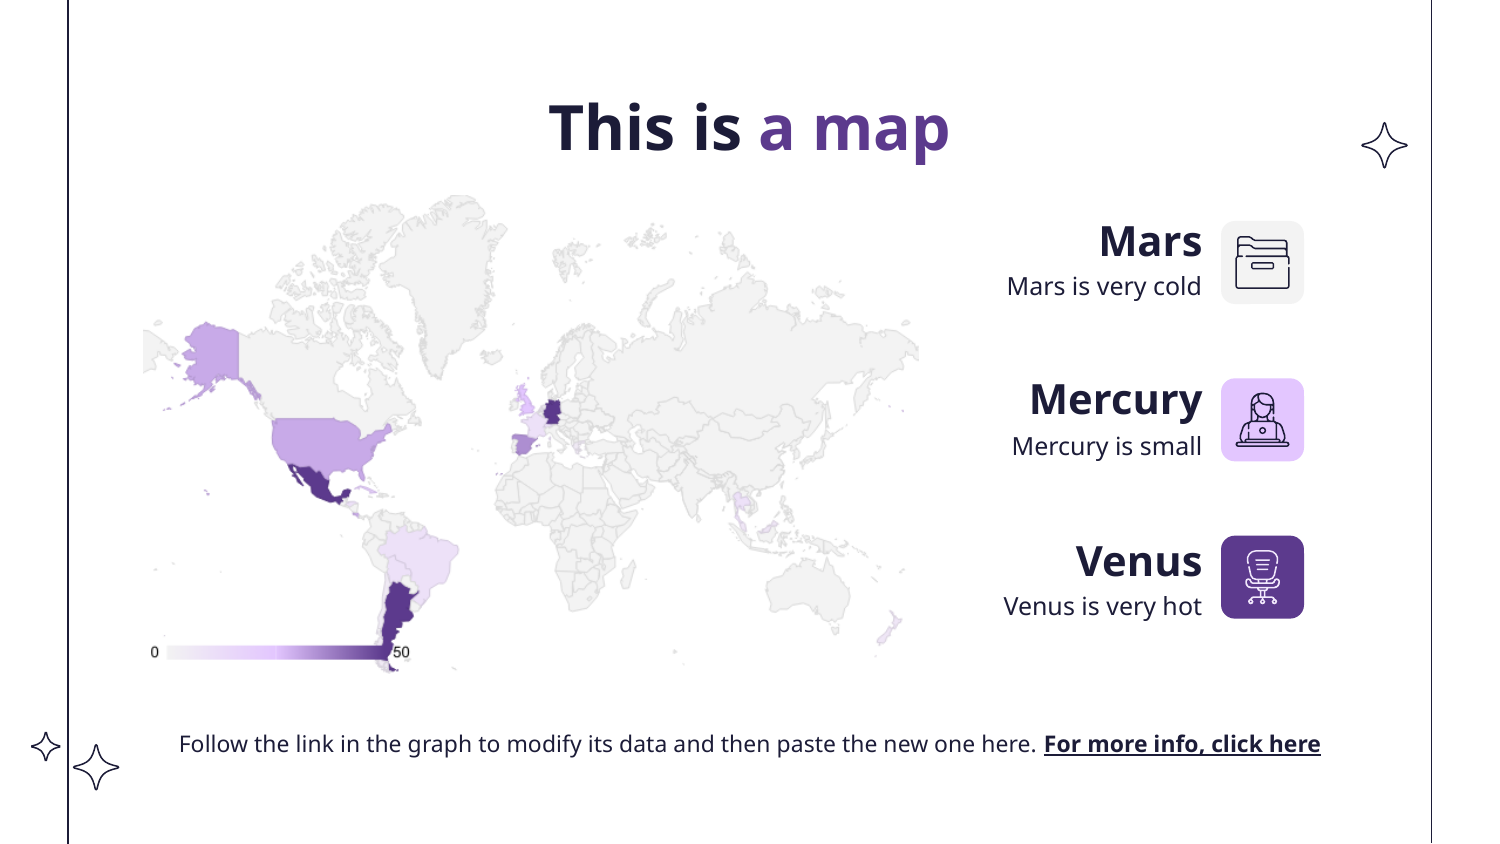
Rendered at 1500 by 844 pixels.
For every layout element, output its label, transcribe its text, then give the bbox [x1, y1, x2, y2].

text_box Mercury is small [943, 415, 1218, 474]
text_box [1221, 378, 1305, 462]
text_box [1235, 235, 1290, 290]
text_box [1221, 220, 1305, 305]
text_box Follow the link in the graph to modify its data and then paste the new one here. For more info, click here [161, 727, 1339, 763]
text_box Mars is very cold [943, 255, 1218, 315]
title This is a map [118, 72, 1382, 167]
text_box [1245, 549, 1281, 605]
text_box Mars [943, 221, 1218, 255]
text_box Mercury [943, 379, 1218, 415]
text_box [1235, 392, 1290, 448]
text_box [1221, 535, 1305, 619]
text_box Venus [943, 541, 1218, 575]
picture [142, 194, 920, 676]
text_box Venus is very hot [943, 575, 1218, 635]
